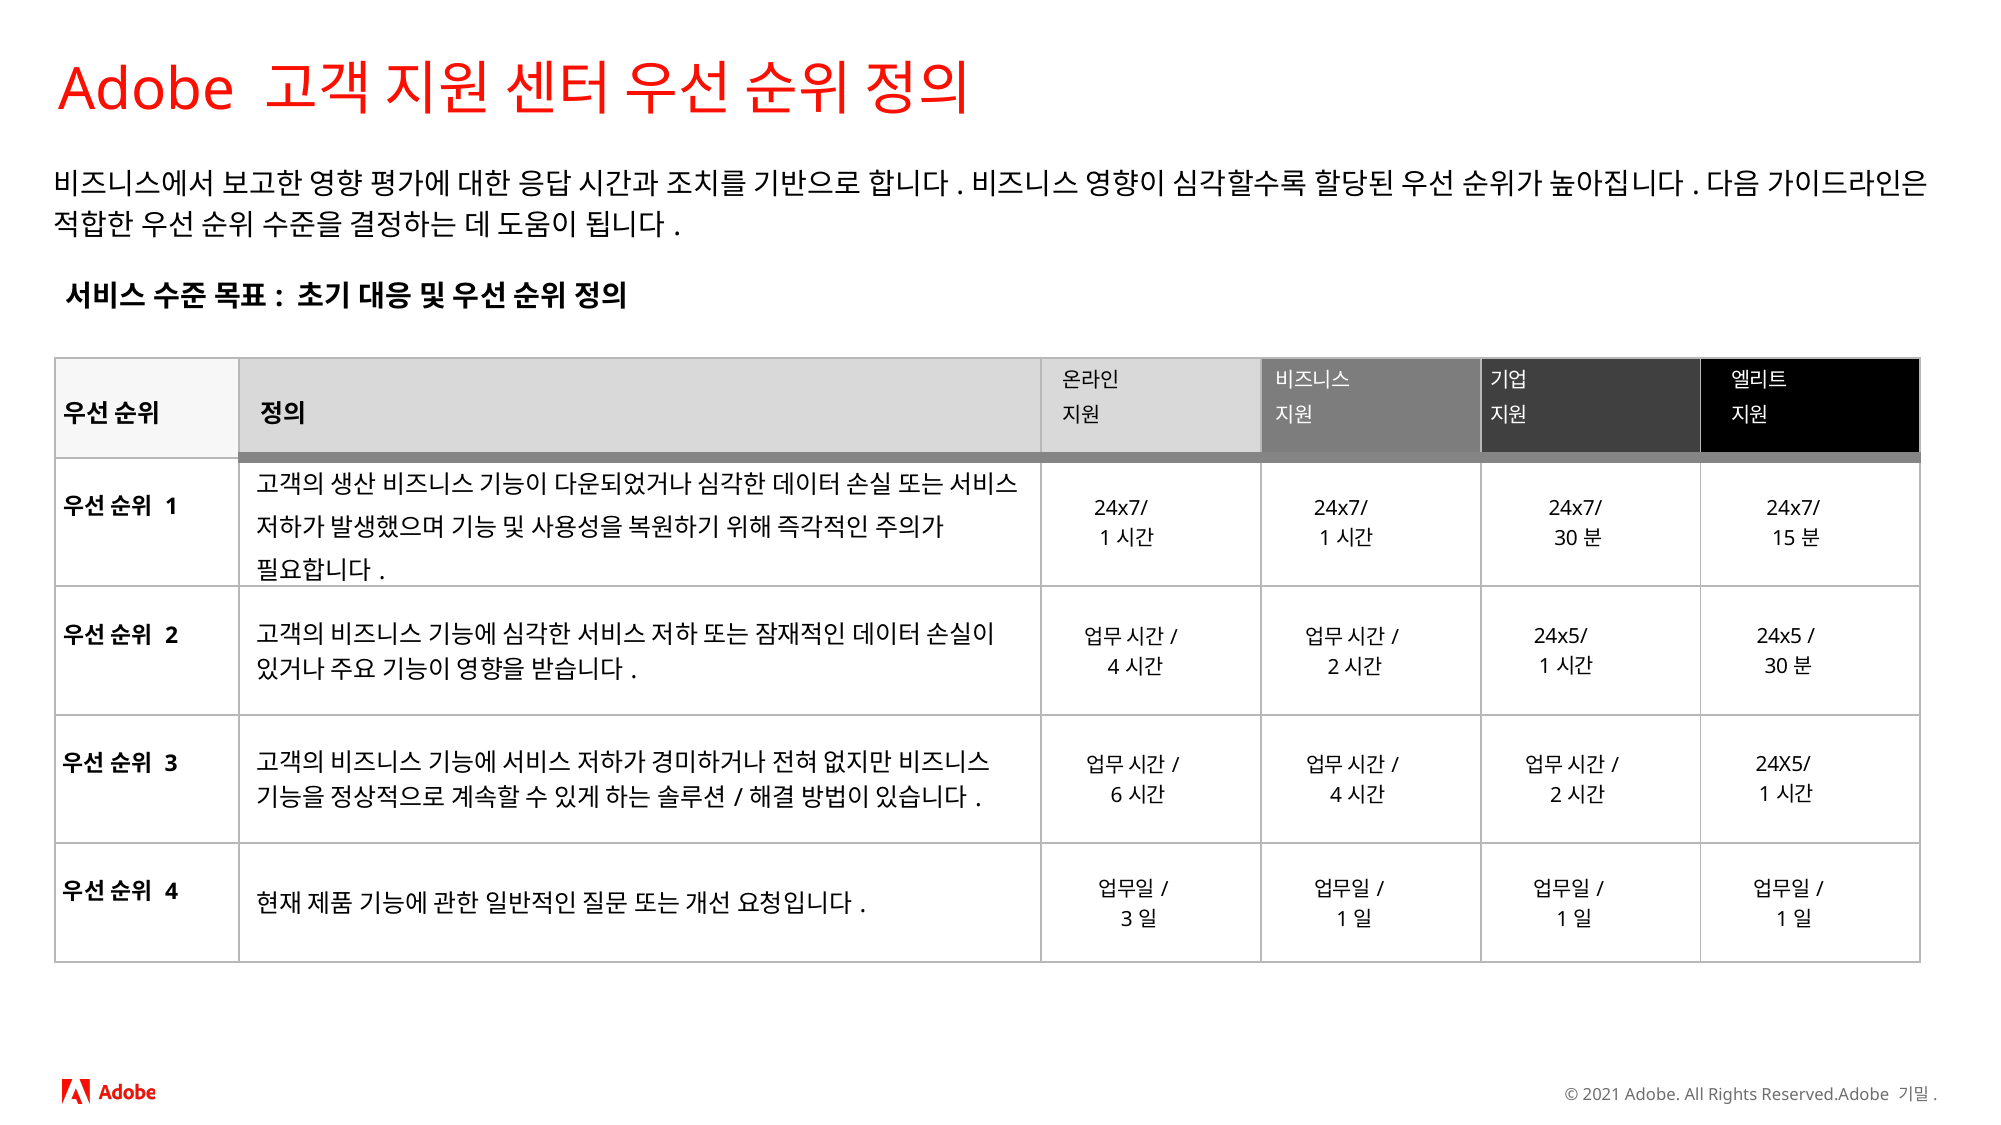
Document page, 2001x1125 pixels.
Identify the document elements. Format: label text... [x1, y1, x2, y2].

table_cell 업무 시간/ 2시간 [1262, 587, 1480, 714]
text_box 비즈니스에서 보고한 영향 평가에 대한 응답 시간과 조치를 기반으로 합니다.비즈니스 영향이 심각할수록 할당된 우선 순위가 높아집니다.다음 가이드라인은 적합한 우선 순위 수준을 결정하는 데 도움이 됩니다. [26, 151, 1949, 292]
table_cell 고객의 생산 비즈니스 기능이 다운되었거나 심각한 데이터 손실 또는 서비스 저하가 발생했으며 기능 및 사용성을 복원하기 위해 즉각적인 주의가 필요합니다. [240, 463, 1040, 585]
table_cell 업무 시간/ 6시간 [1042, 716, 1260, 842]
table_cell 24x5/ 1시간 [1482, 587, 1700, 714]
table_cell 업무 시간/ 2시간 [1482, 716, 1700, 842]
table_cell 24x7/ 15분 [1701, 463, 1919, 585]
table_cell 업무일/ 1일 [1262, 844, 1480, 961]
table_header 엘리트 지원 [1701, 359, 1919, 452]
table_cell 업무 시간/ 4시간 [1042, 587, 1260, 714]
table_cell 업무일/ 1일 [1482, 844, 1700, 961]
table_cell 우선 순위 1 [56, 459, 238, 585]
table_header 온라인 지원 [1042, 359, 1260, 452]
table_header 정의 [240, 359, 1040, 452]
title Adobe 고객 지원 센터 우선 순위 정의 [51, 51, 1937, 151]
table_cell 고객의 비즈니스 기능에 서비스 저하가 경미하거나 전혀 없지만 비즈니스 기능을 정상적으로 계속할 수 있게 하는 솔루션/해결 방법이 있습니다. [240, 716, 1040, 842]
table_cell 업무일/ 1일 [1701, 844, 1919, 961]
text_box [630, 963, 1633, 1119]
table_cell 현재 제품 기능에 관한 일반적인 질문 또는 개선 요청입니다. [240, 844, 1040, 961]
table_cell 우선 순위 4 [56, 844, 238, 961]
table_cell 24x7/ 1시간 [1262, 463, 1480, 585]
table_cell 24x5 / 30분 [1701, 587, 1919, 714]
text_box 서비스 수준 목표: 초기 대응 및 우선 순위 정의 [50, 262, 900, 374]
table_header 우선 순위 [56, 359, 238, 457]
table_cell 우선 순위 3 [56, 716, 238, 842]
table_cell 24x7/ 30분 [1482, 463, 1700, 585]
table_cell 업무 시간/ 4시간 [1262, 716, 1480, 842]
table_cell 24x7/ 1시간 [1042, 463, 1260, 585]
table_cell 24X5/ 1시간 [1701, 716, 1919, 842]
table_cell 업무일/ 3일 [1042, 844, 1260, 961]
table_cell 고객의 비즈니스 기능에 심각한 서비스 저하 또는 잠재적인 데이터 손실이 있거나 주요 기능이 영향을 받습니다. [240, 587, 1040, 714]
table_cell 우선 순위 2 [56, 587, 238, 714]
table_header 기업 지원 [1482, 359, 1700, 452]
table_header 비즈니스 지원 [1262, 359, 1480, 452]
